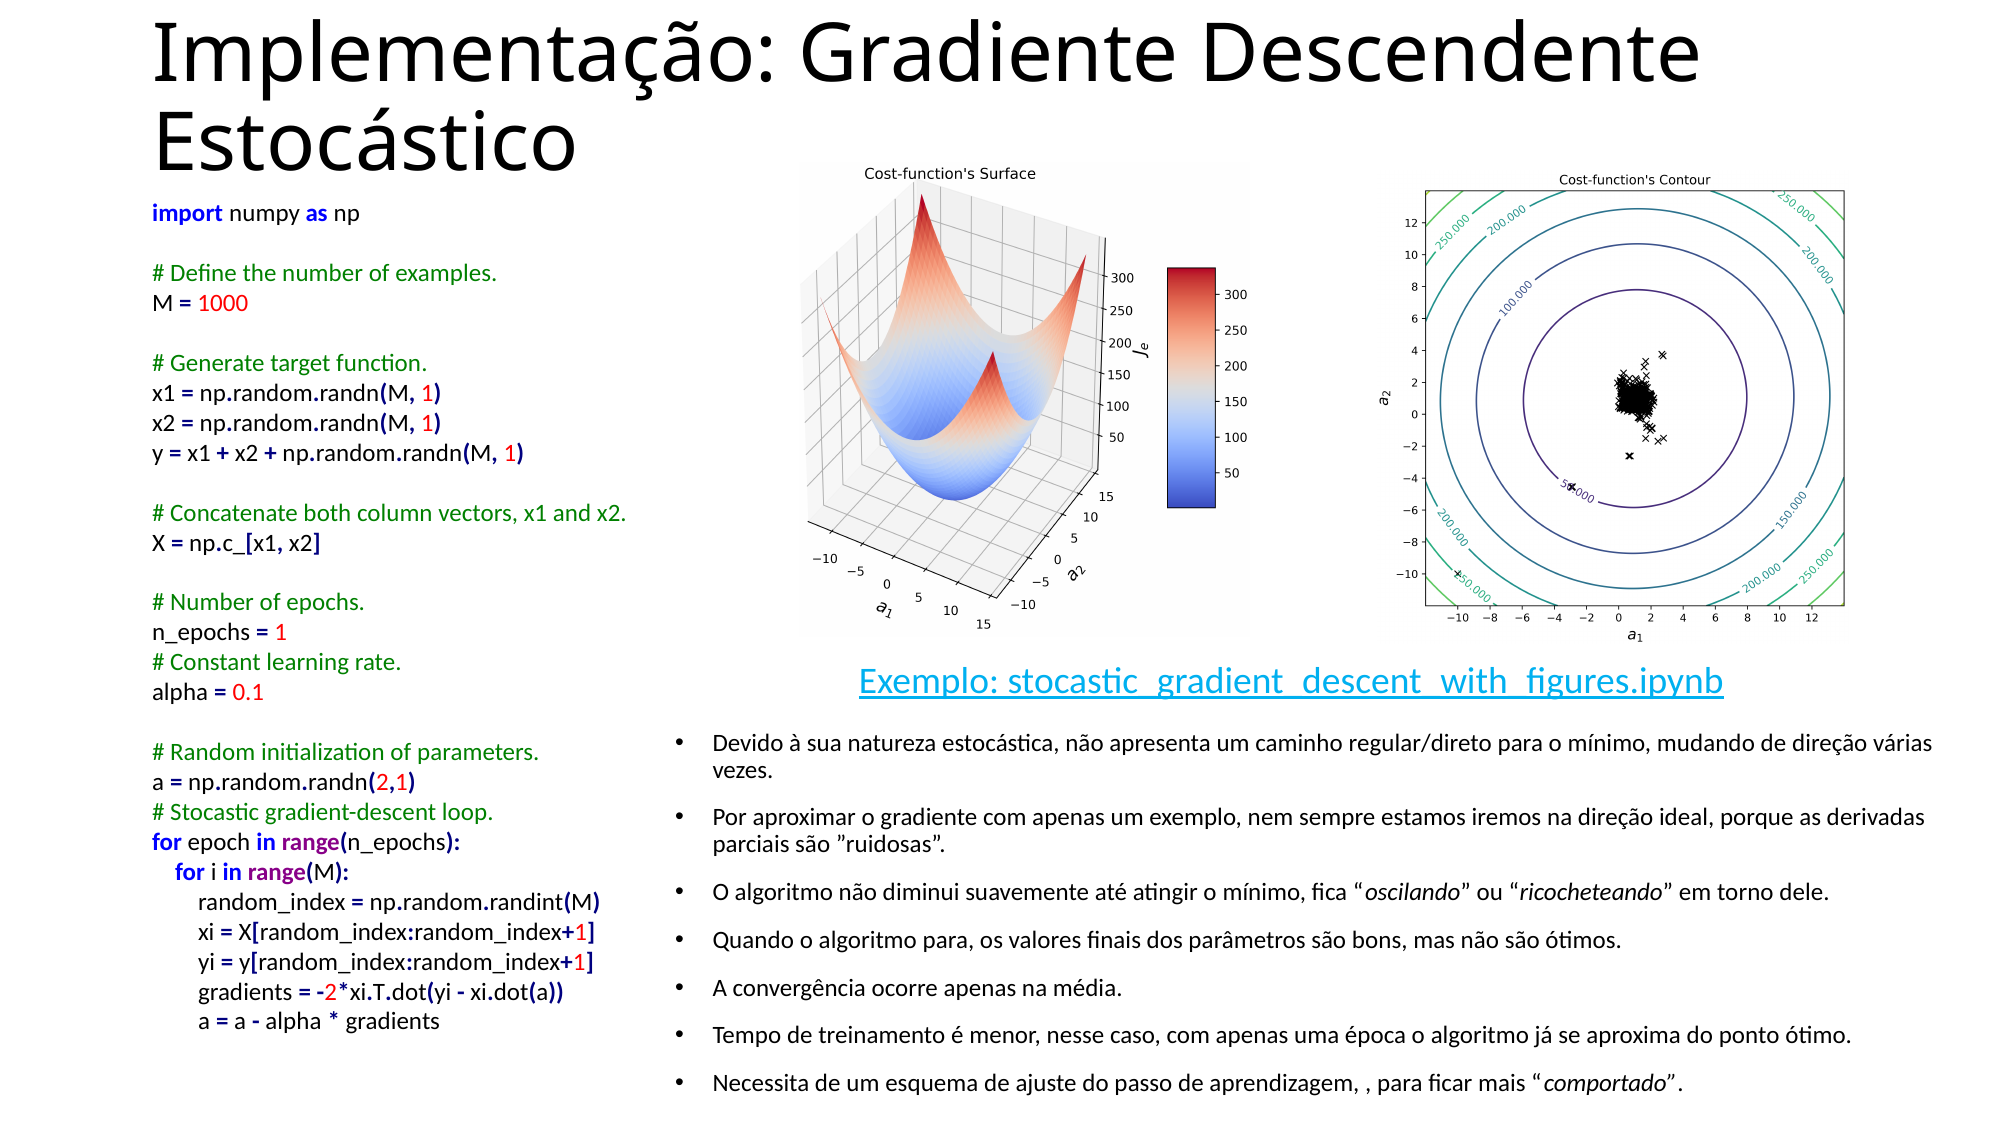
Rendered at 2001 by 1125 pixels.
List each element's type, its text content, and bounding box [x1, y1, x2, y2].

title Implementação: Gradiente Descendente Estocástico [137, 3, 1923, 196]
picture [799, 162, 1250, 637]
text_box import numpy as np # Define the number of examples. M = 1000 # Generate target function. x1 = np.random.randn(M, 1) x2 = np.random.randn(M, 1) y = x1 + x2 + np.random.randn(M, 1) # Concatenate both column vectors, x1 and x2. X = np.c_[x1, x2] # Number of epochs. n_epochs = 1 # Constant learning rate. alpha = 0.1 # Random initialization of parameters. a = np.random.randn(2,1) # Stocastic gradient-descent loop. for epoch in range(n_epochs): for i in range(M): random_index = np.random.randint(M) xi = X[random_index:random_index+1] yi = y[random_index:random_index+1] gradients = -2*xi.T.dot(yi - xi.dot(a)) a = a - alpha * gradients [137, 189, 676, 1043]
text_box Exemplo: stocastic_gradient_descent_with_figures.ipynb [844, 648, 1747, 709]
picture [1377, 170, 1849, 644]
